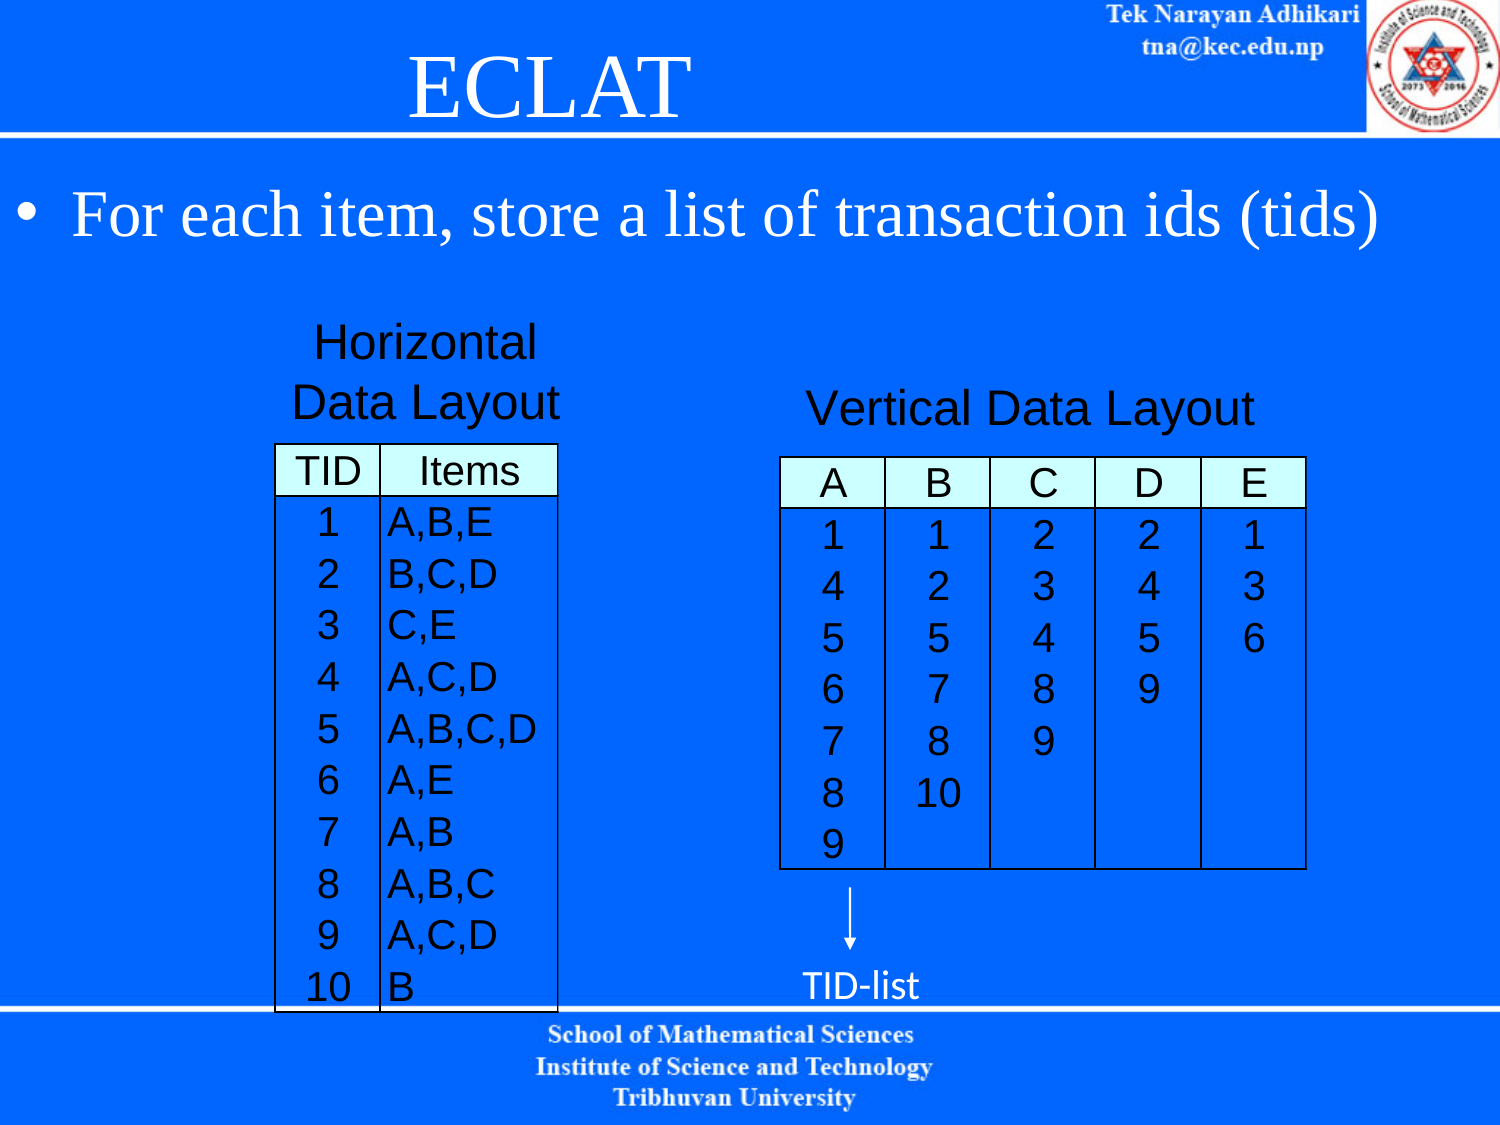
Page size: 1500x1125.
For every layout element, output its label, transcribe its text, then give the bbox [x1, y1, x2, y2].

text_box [774, 349, 1312, 874]
title ECLAT [0, 12, 1100, 150]
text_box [262, 312, 590, 1016]
picture [0, 1000, 1500, 1125]
text_box TID-list [787, 950, 975, 1015]
text_box [843, 887, 857, 950]
picture [0, 0, 1500, 162]
list For each item, store a list of transaction ids (tids) [0, 162, 1500, 1000]
